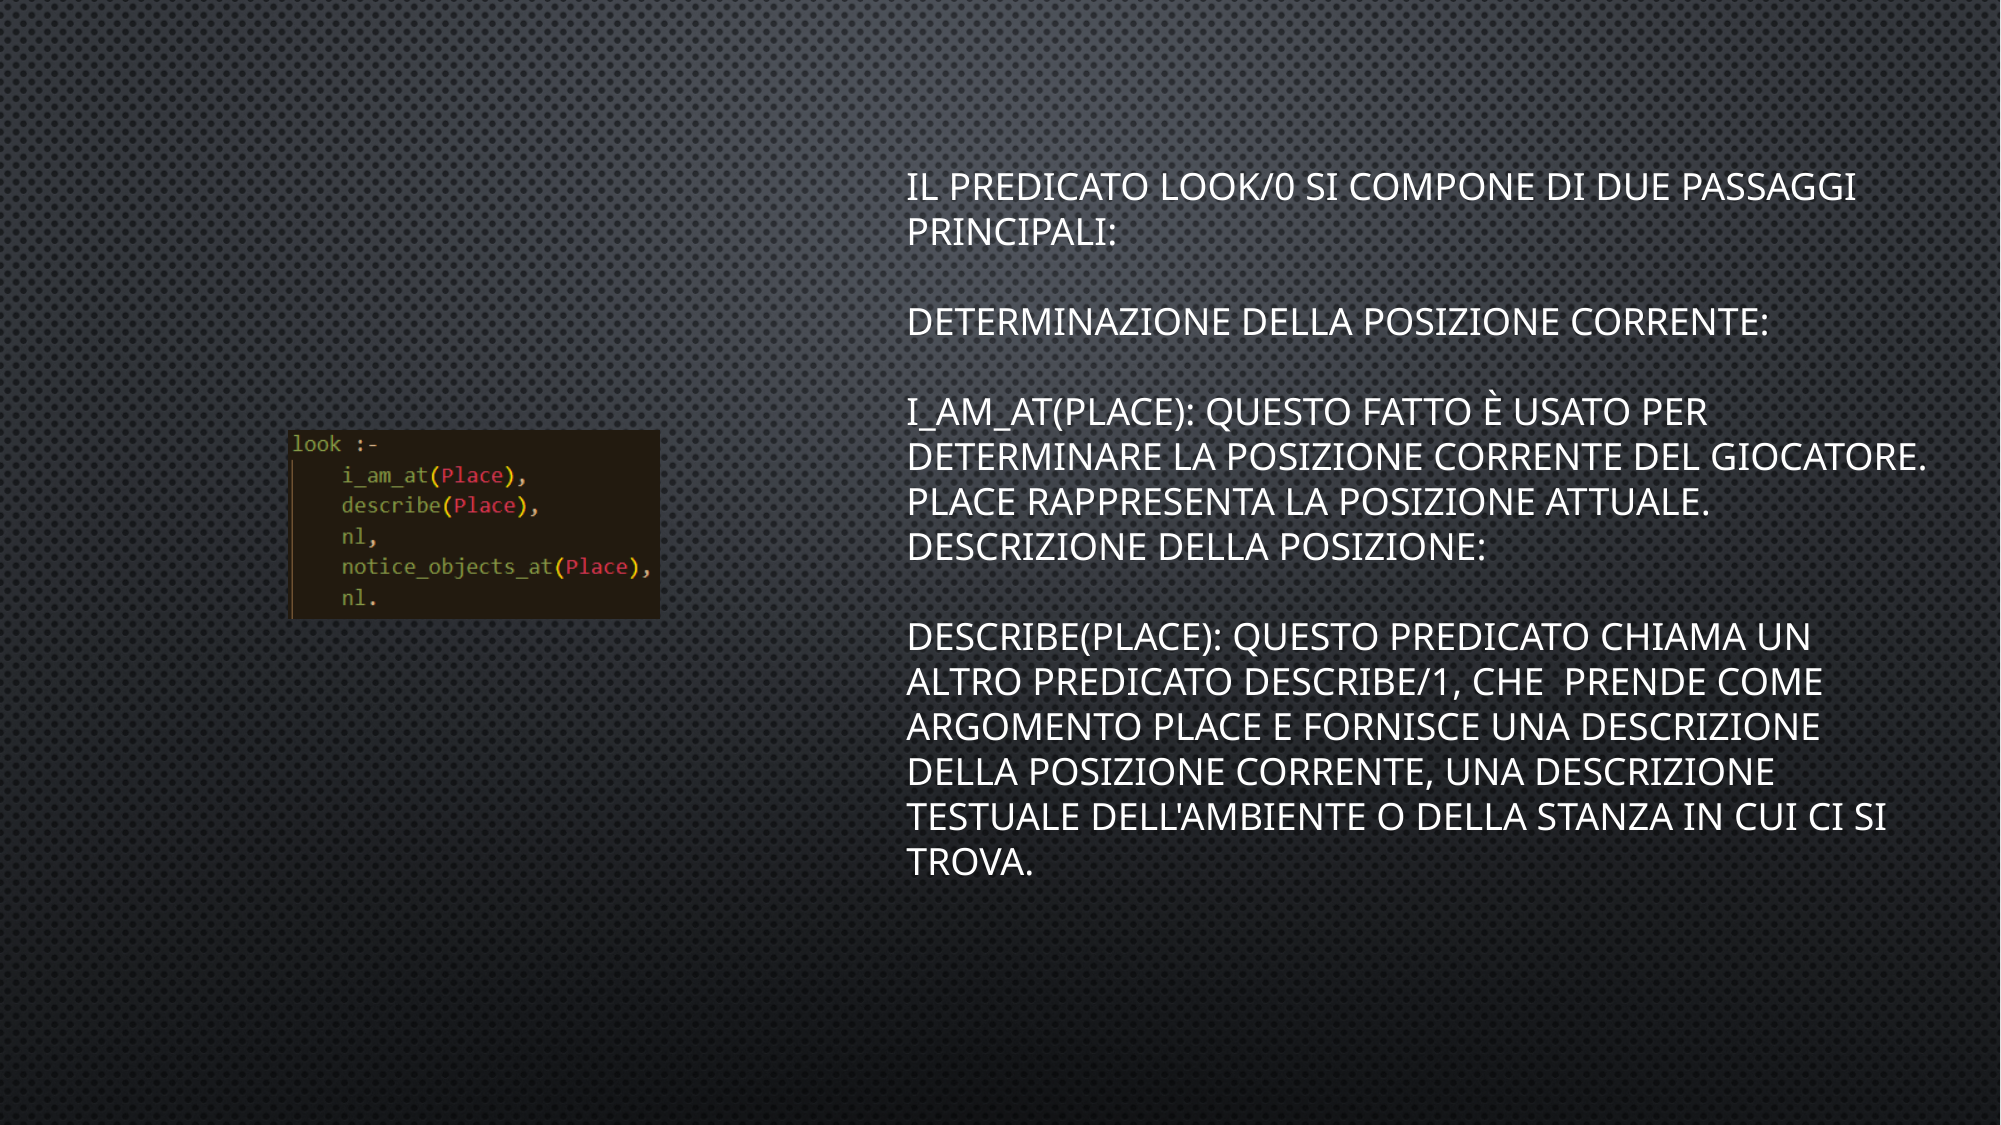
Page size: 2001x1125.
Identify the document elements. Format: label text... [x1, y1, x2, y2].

text_box IL PREDICATO LOOK/0 SI COMPONE DI DUE PASSAGGI PRINCIPALI: DETERMINAZIONE DELLA POSIZIONE CORRENTE: I_AM_AT(PLACE): QUESTO FATTO È USATO PER DETERMINARE LA POSIZIONE CORRENTE DEL GIOCATORE. PLACE RAPPRESENTA LA POSIZIONE ATTUALE. DESCRIZIONE DELLA POSIZIONE: DESCRIBE(PLACE): QUESTO PREDICATO CHIAMA UN ALTRO PREDICATO DESCRIBE/1, CHE PRENDE COME ARGOMENTO PLACE E FORNISCE UNA DESCRIZIONE DELLA POSIZIONE CORRENTE, UNA DESCRIZIONE TESTUALE DELL'AMBIENTE O DELLA STANZA IN CUI CI SI TROVA. [891, 155, 1945, 891]
picture [288, 429, 661, 620]
